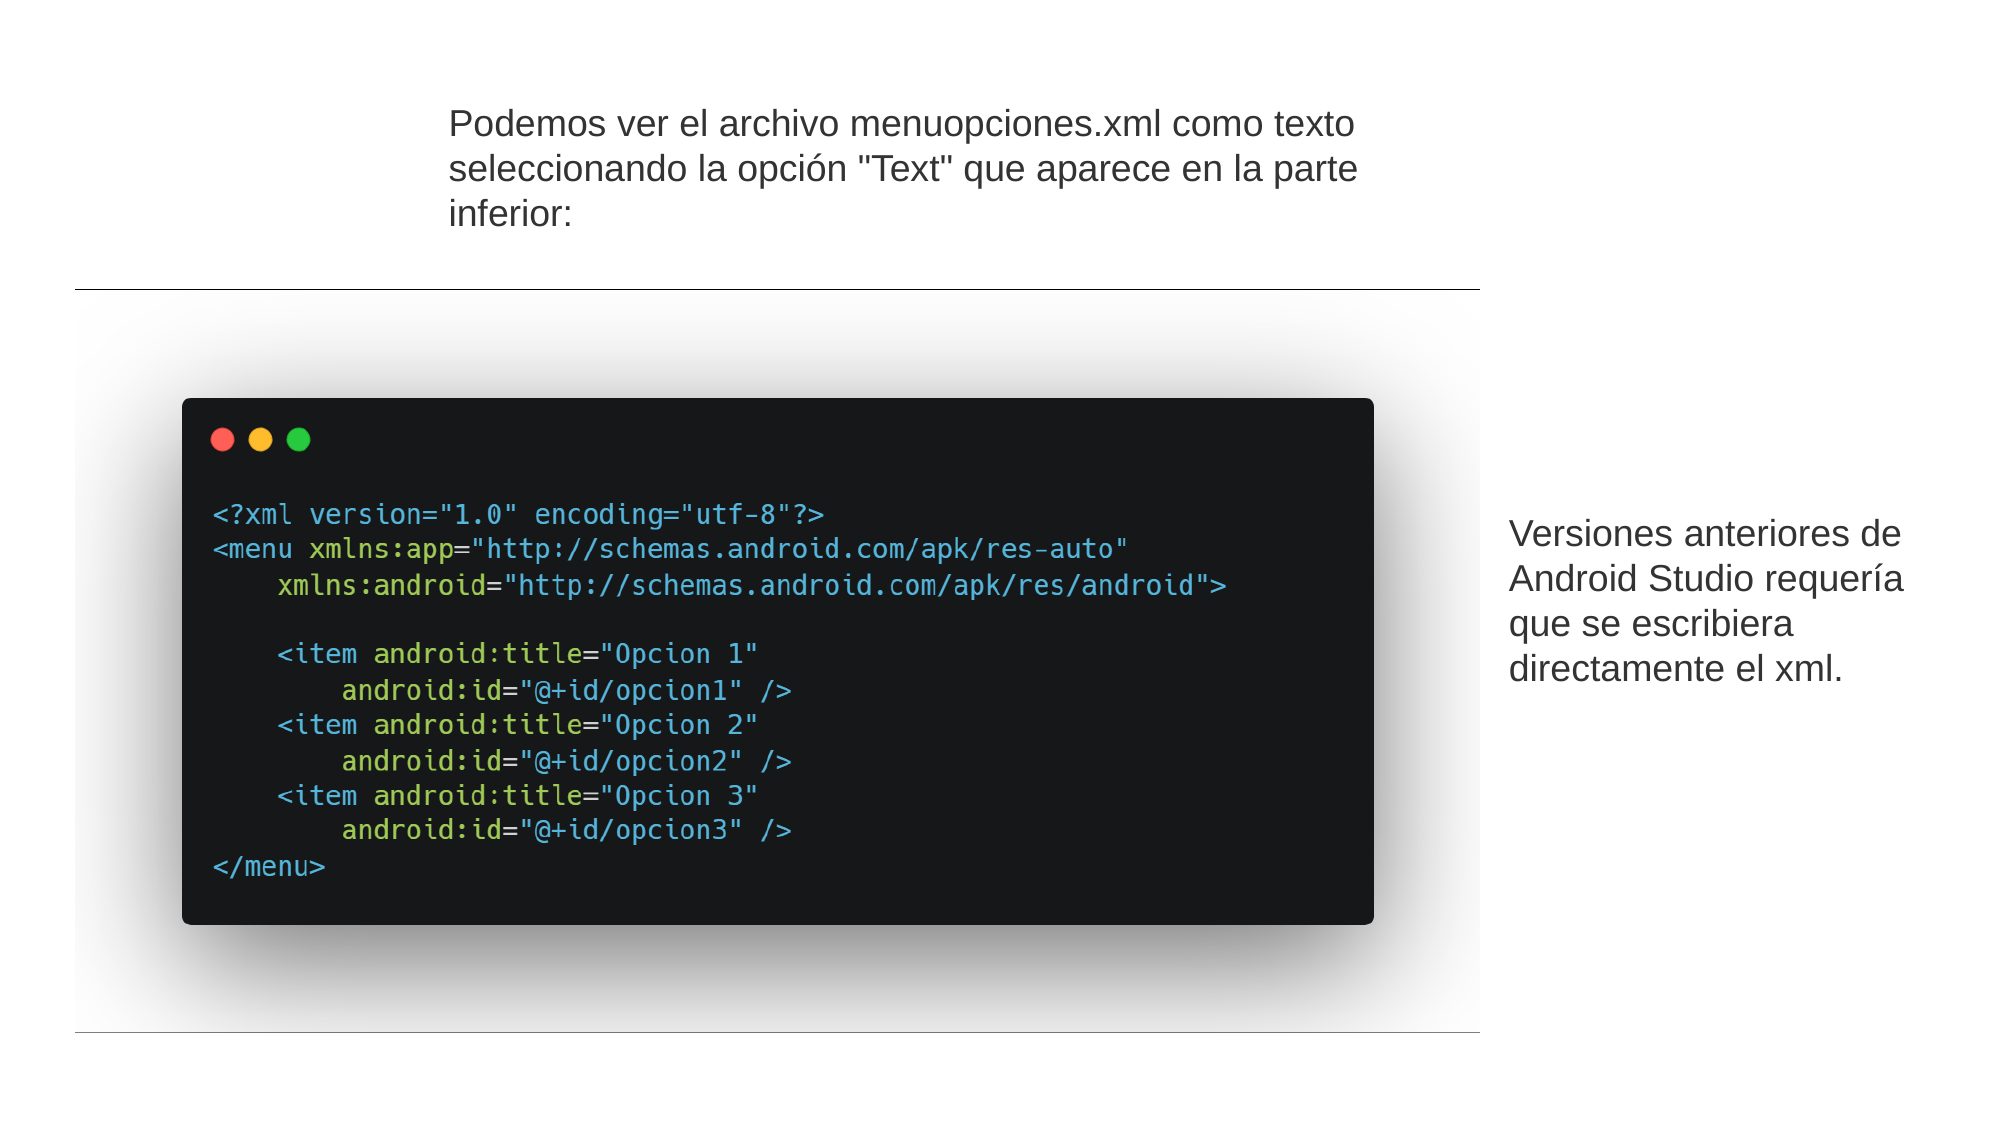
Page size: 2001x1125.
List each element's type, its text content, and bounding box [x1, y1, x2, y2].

text_box Podemos ver el archivo menuopciones.xml como texto seleccionando la opción "Text" que aparece en la parte inferior: [433, 91, 1434, 241]
text_box Versiones anteriores de Android Studio requería que se escribiera directamente el xml. [1494, 502, 1959, 697]
picture [74, 289, 1480, 1033]
